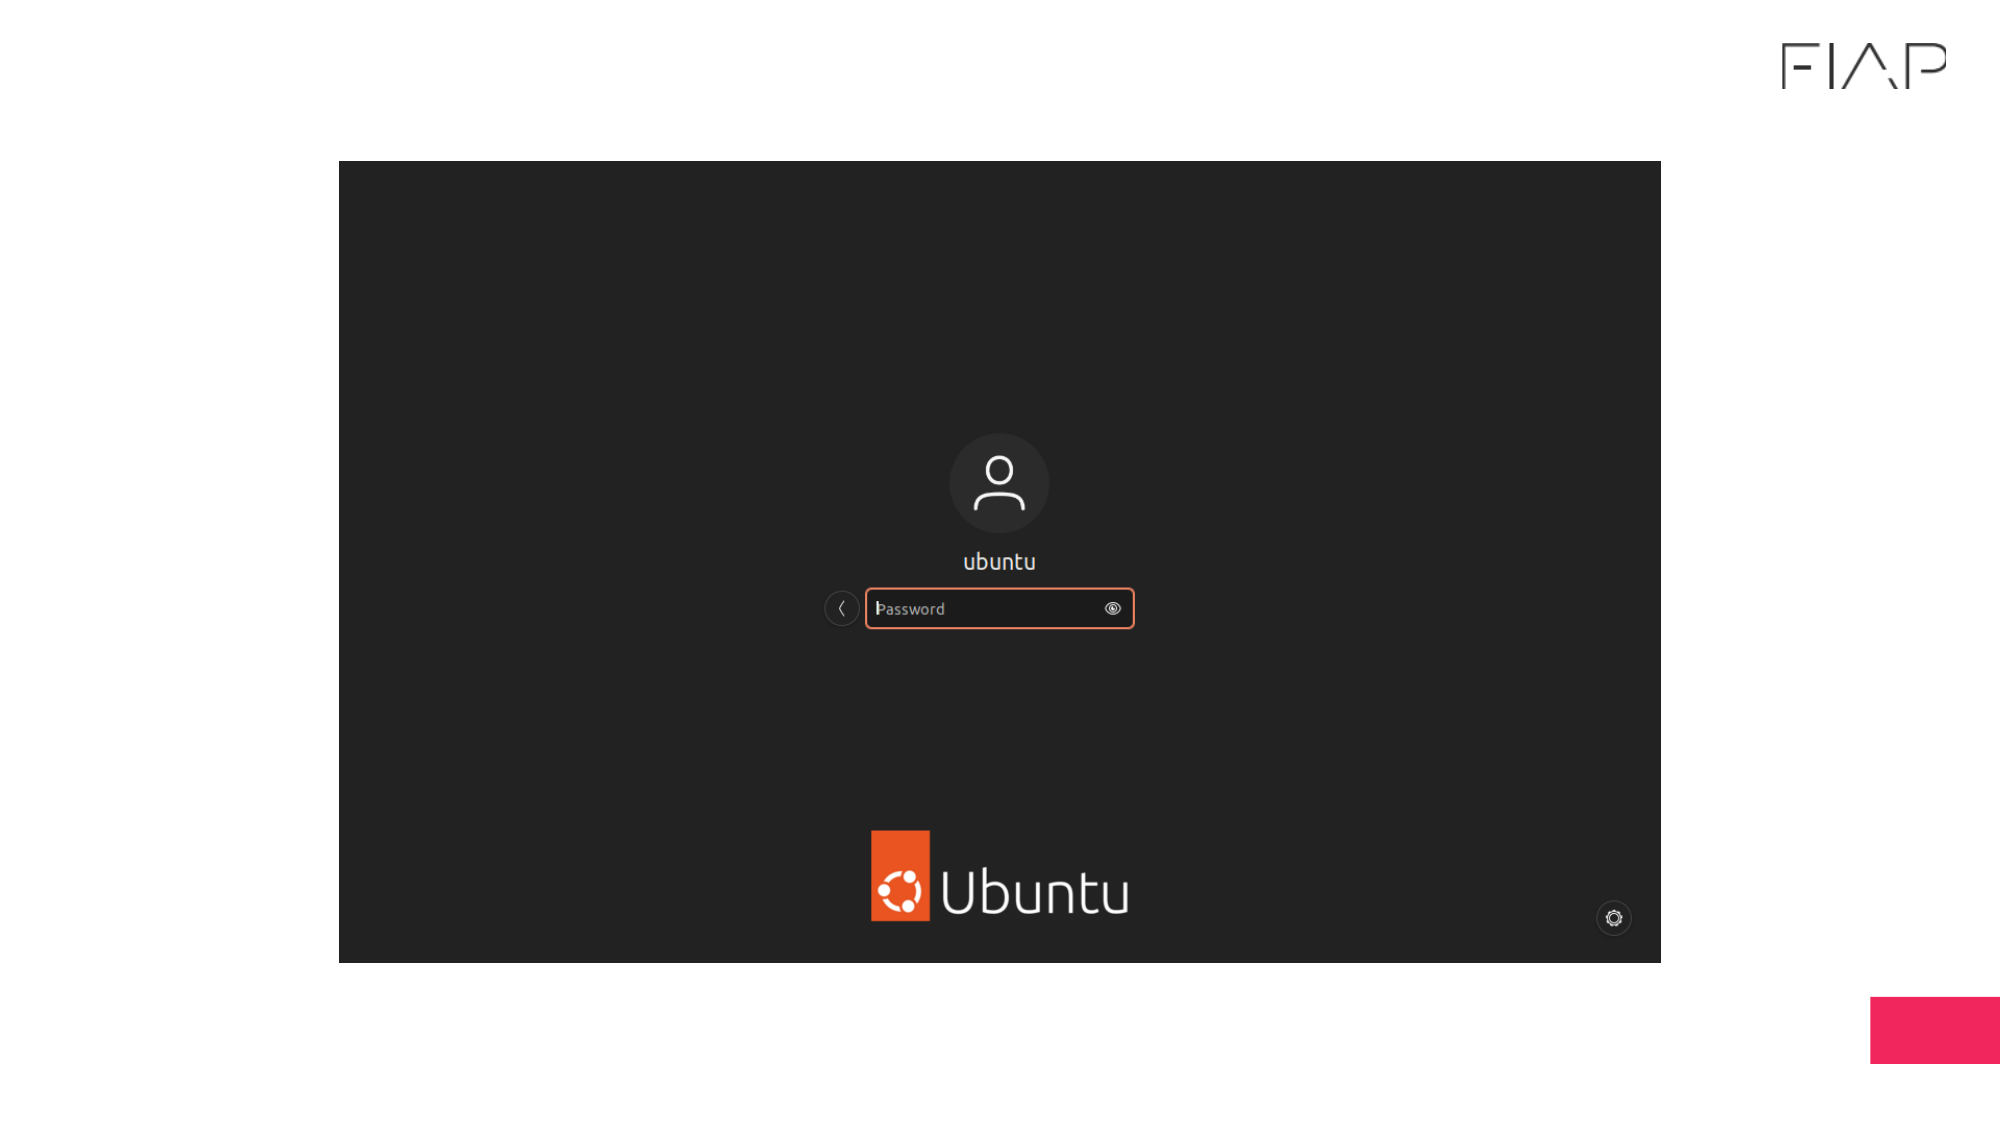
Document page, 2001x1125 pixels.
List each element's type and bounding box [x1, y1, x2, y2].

picture [1782, 43, 1946, 89]
text_box [1870, 996, 2000, 1065]
picture [339, 161, 1661, 963]
